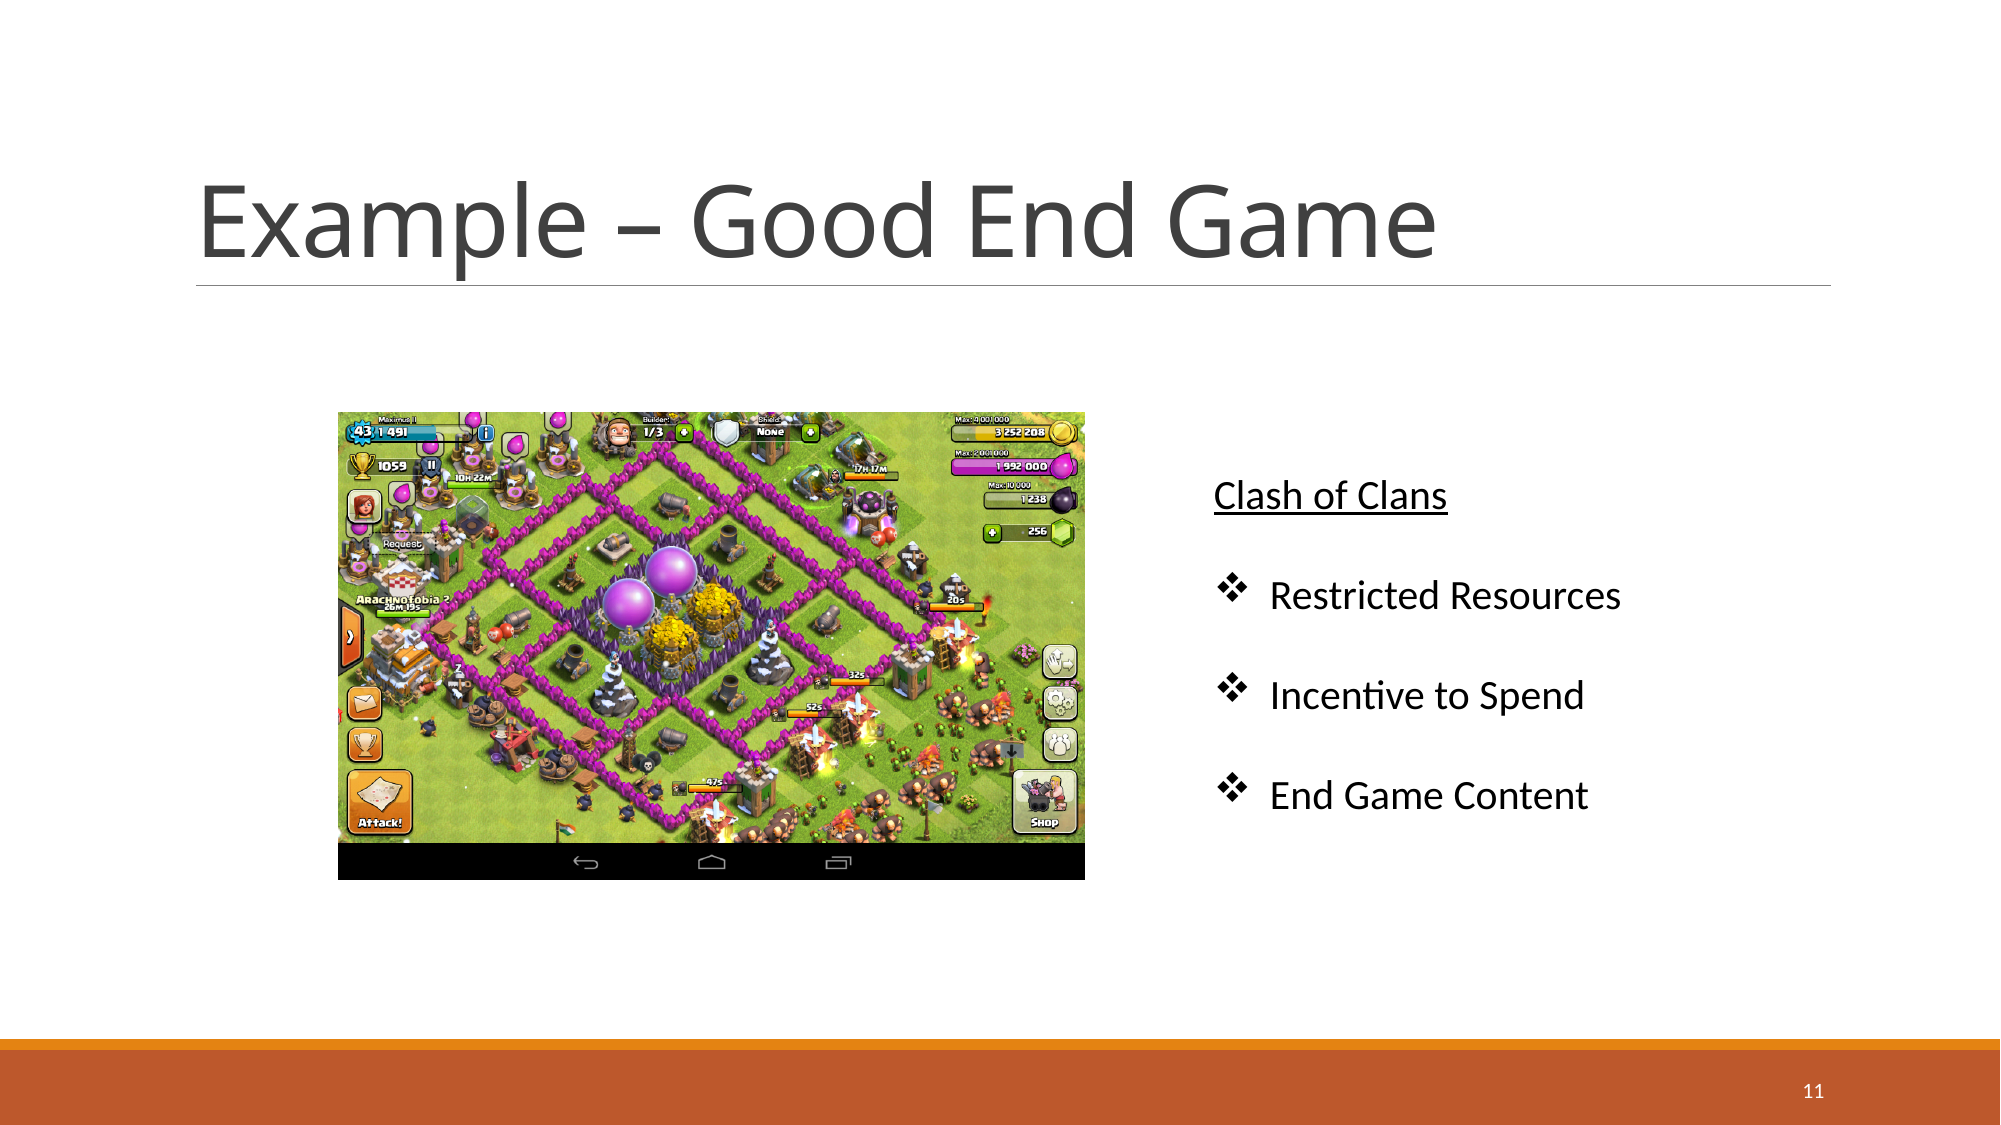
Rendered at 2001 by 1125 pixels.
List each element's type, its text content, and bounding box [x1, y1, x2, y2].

title Example – Good End Game [180, 47, 1830, 285]
slide_number 11 [1624, 1059, 1840, 1120]
text_box Clash of Clans Restricted Resources Incentive to Spend End Game Content [1199, 460, 2000, 875]
picture [338, 412, 1086, 880]
